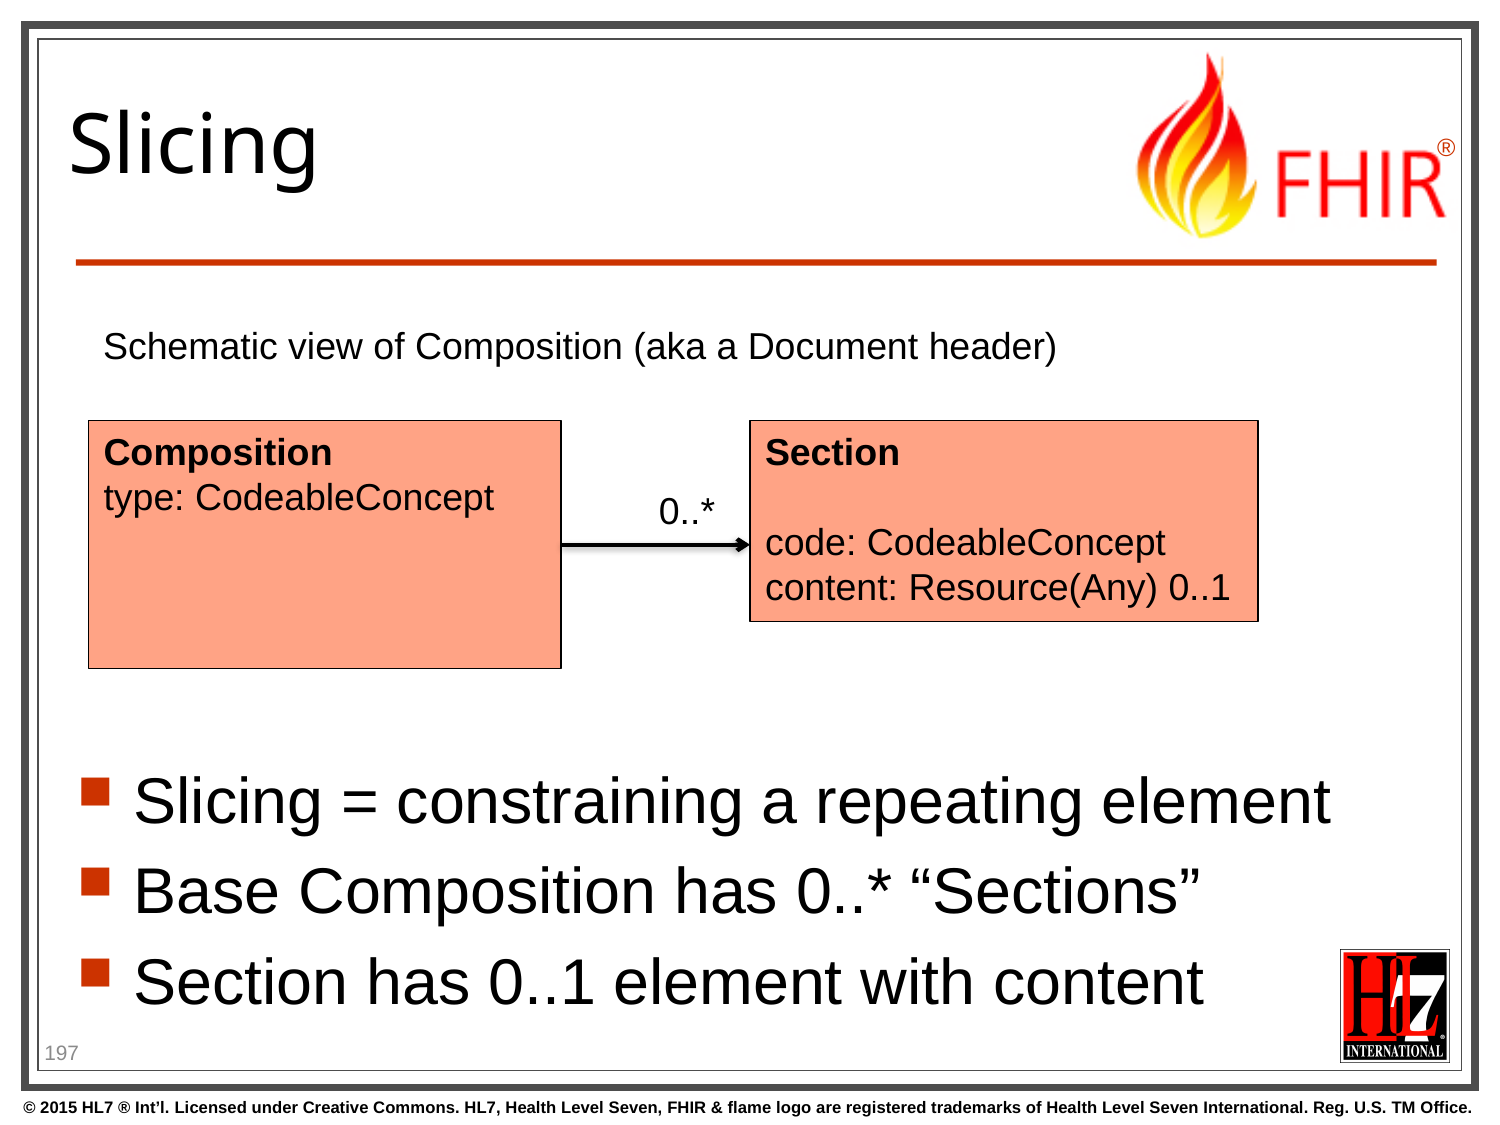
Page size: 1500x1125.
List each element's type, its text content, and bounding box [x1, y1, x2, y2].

picture [1340, 949, 1450, 1063]
slide_number 197 [29, 1034, 148, 1071]
text_box 0..* [644, 479, 731, 540]
title Slicing [53, 54, 1128, 244]
picture [1124, 42, 1458, 249]
text_box Composition type: CodeableConcept [88, 420, 561, 669]
text_box Schematic view of Composition (aka a Document header) [88, 314, 1223, 375]
text_box Section code: CodeableConcept content: Resource(Any) 0..1 [750, 420, 1258, 622]
list Slicing = constraining a repeating element Base Composition has 0..* “Sections” Section has 0..1 element with content [62, 751, 1438, 1000]
